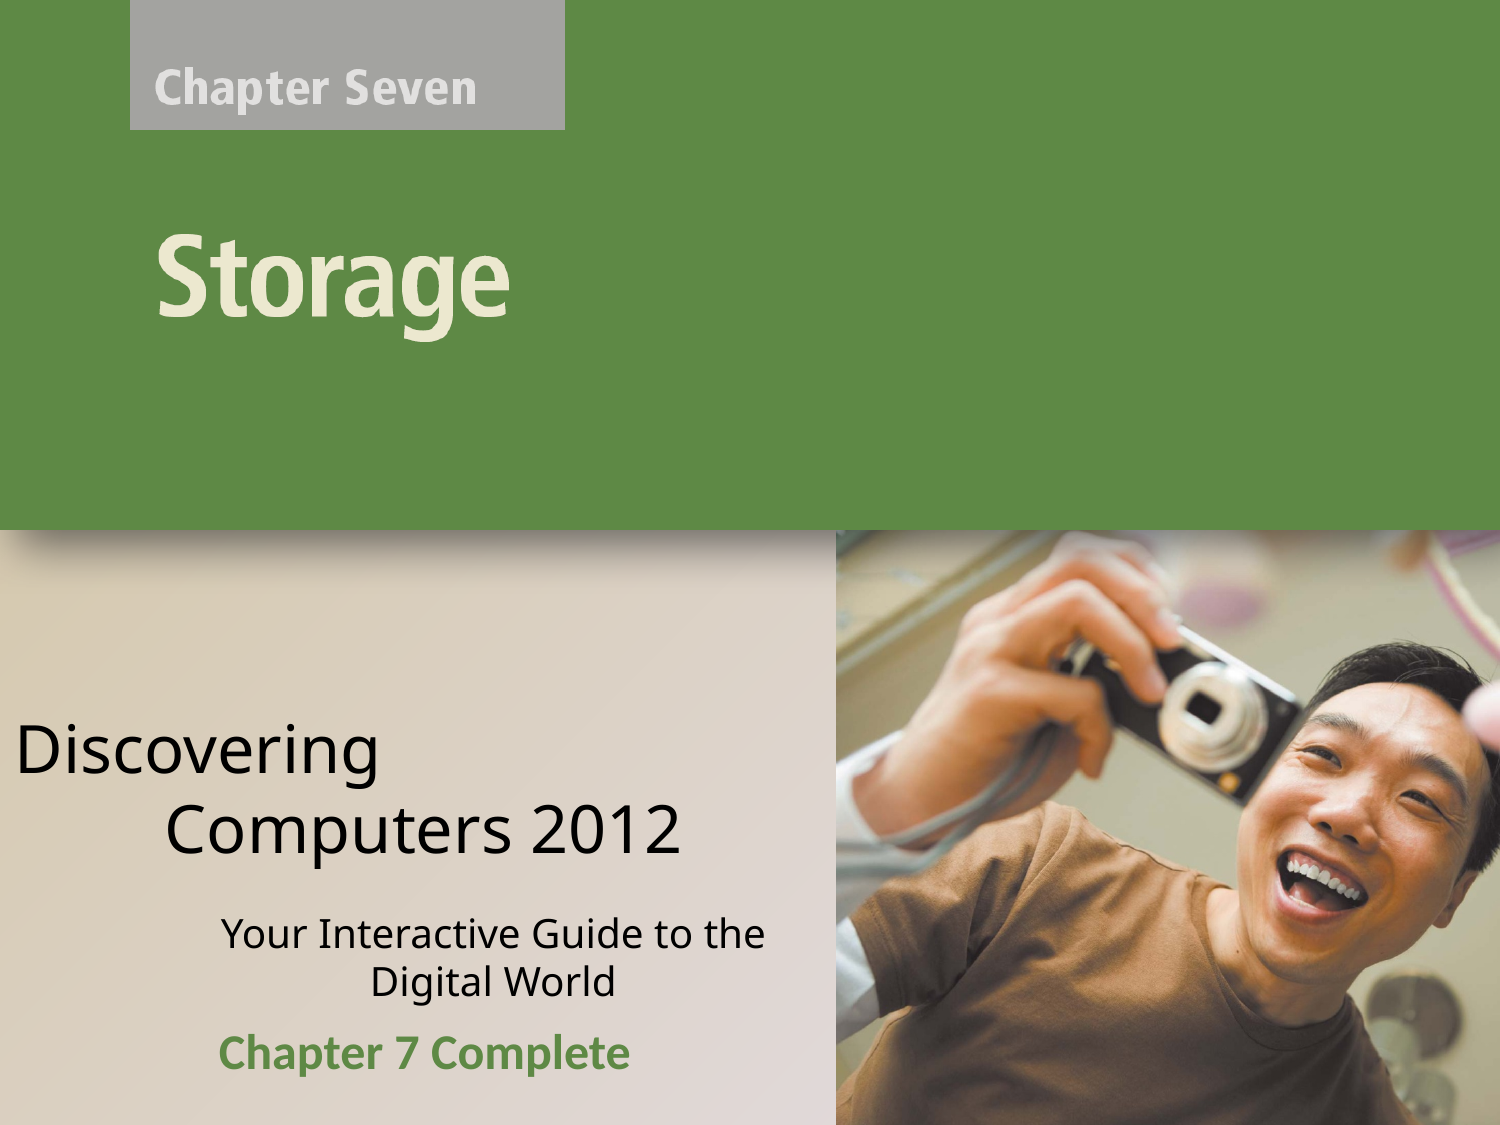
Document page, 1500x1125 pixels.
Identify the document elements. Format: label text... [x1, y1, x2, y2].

picture [0, 0, 1500, 530]
text_box Chapter 7 Complete [24, 1012, 825, 1088]
picture [836, 540, 1500, 1125]
